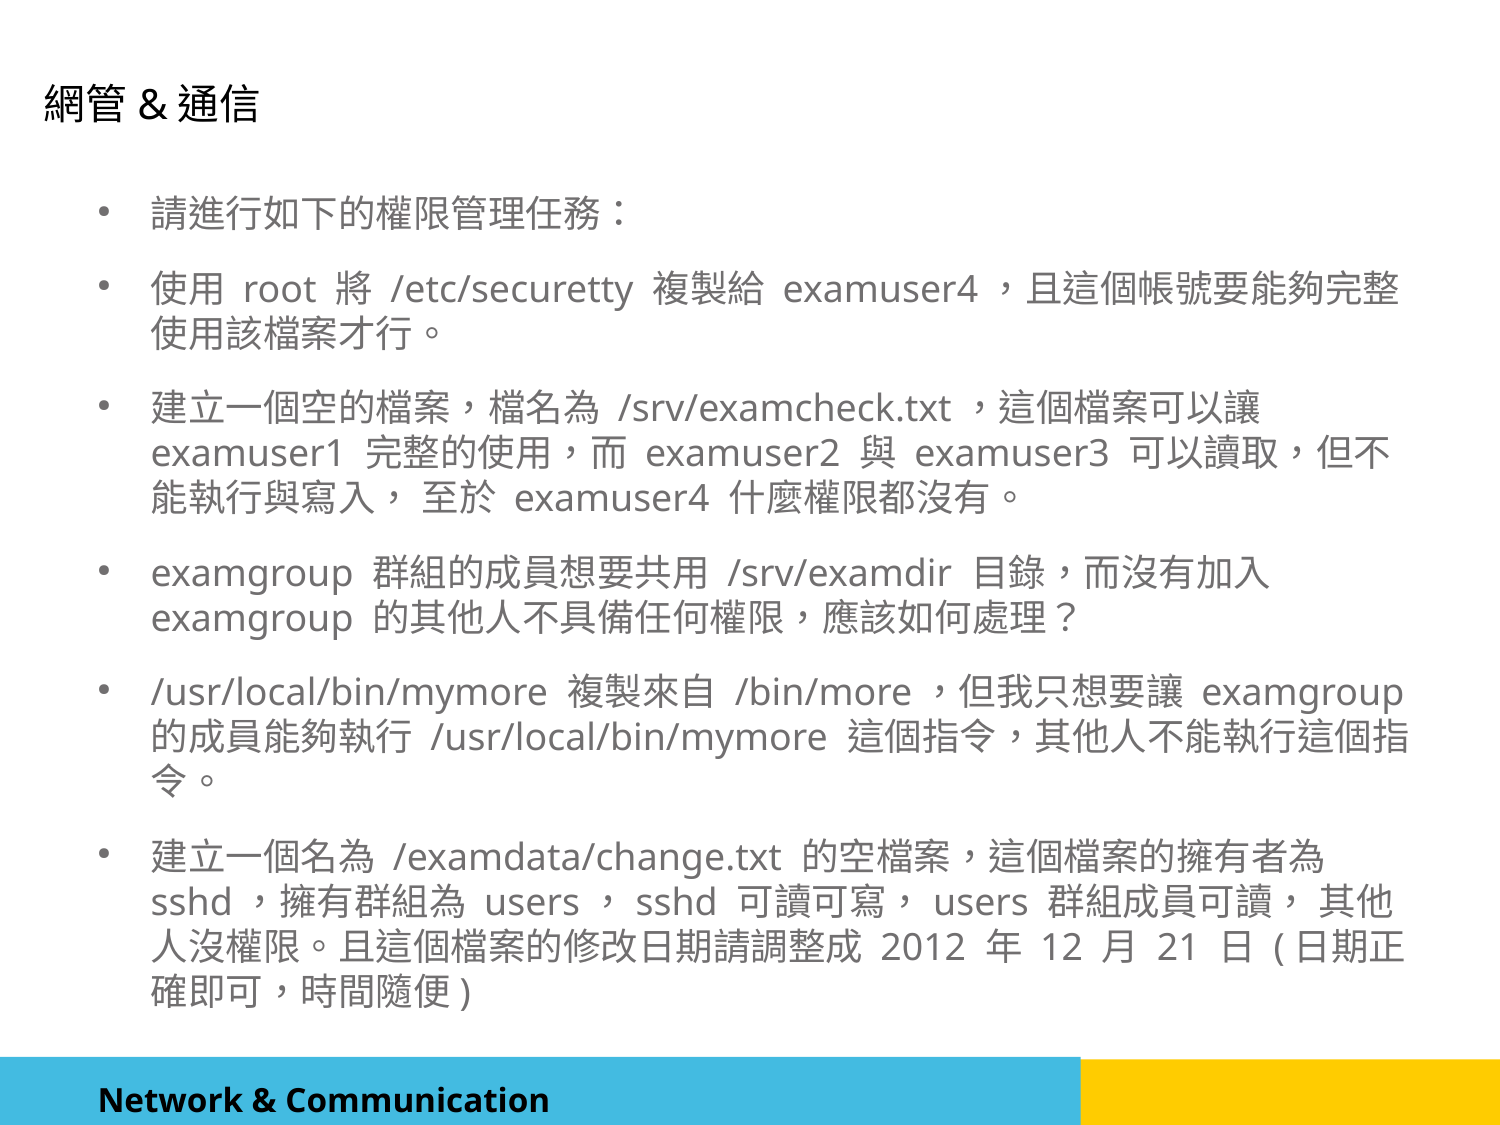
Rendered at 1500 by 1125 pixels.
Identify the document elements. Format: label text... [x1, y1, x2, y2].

list 請進行如下的權限管理任務： 使用 root 將 /etc/securetty 複製給 examuser4，且這個帳號要能夠完整使用該檔案才行。 建立一個空的檔案，檔名為 /srv/examcheck.txt，這個檔案可以讓 examuser1 完整的使用，而 examuser2 與 examuser3 可以讀取，但不能執行與寫入， 至於 examuser4 什麼權限都沒有。 examgroup 群組的成員想要共用 /srv/examdir 目錄，而沒有加入 examgroup 的其他人不具備任何權限，應該如何處理？ /usr/local/bin/mymore 複製來自 /bin/more，但我只想要讓 examgroup 的成員能夠執行 /usr/local/bin/mymore 這個指令，其他人不能執行這個指令。 建立一個名為 /examdata/change.txt 的空檔案，這個檔案的擁有者為 sshd，擁有群組為 users，sshd 可讀可寫，users 群組成員可讀， 其他人沒權限。且這個檔案的修改日期請調整成 2012 年 12 月 21 日 (日期正確即可，時間隨便) [64, 182, 1430, 963]
